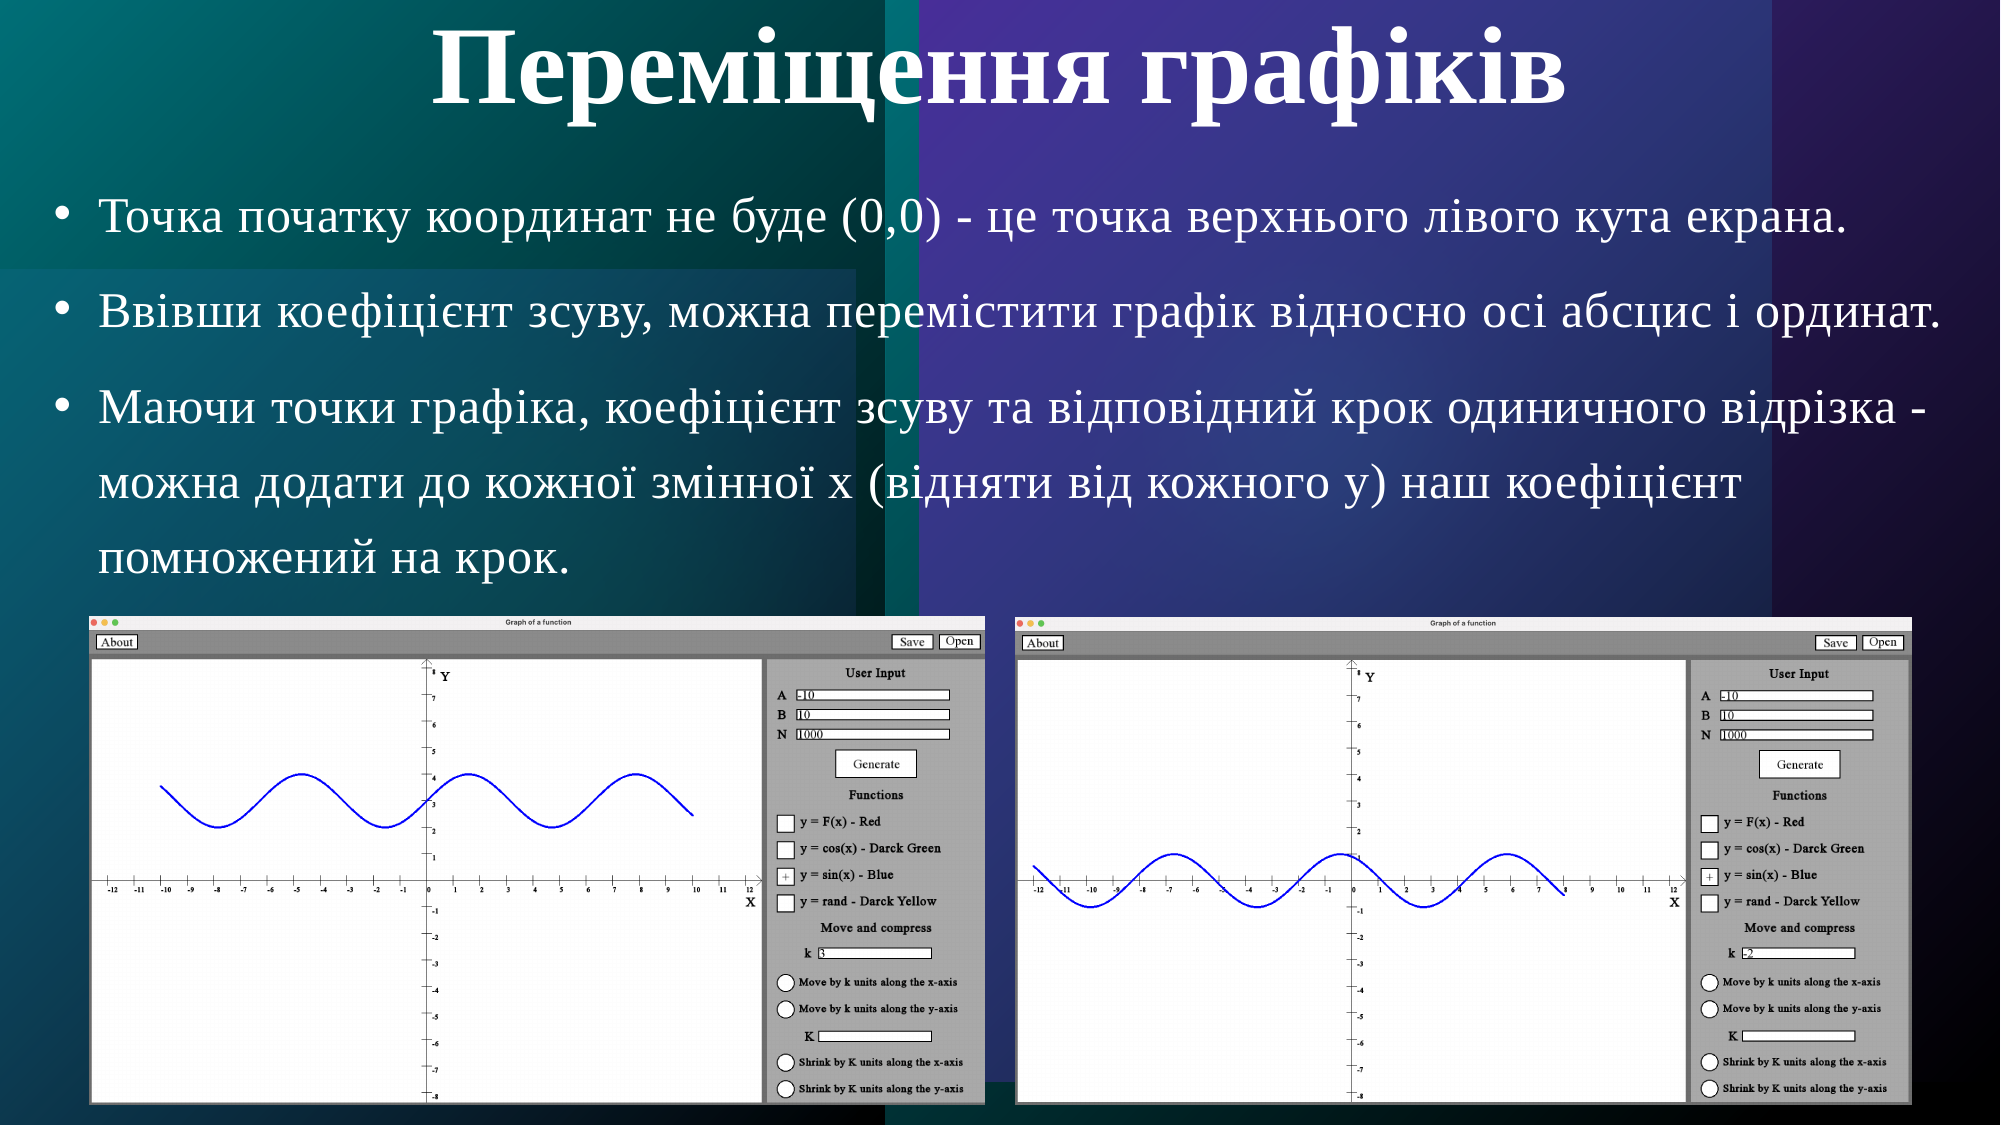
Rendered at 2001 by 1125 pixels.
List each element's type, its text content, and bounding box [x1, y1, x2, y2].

list Точка початку координат не буде (0,0) - це точка верхнього лівого кута екрана. Ввівши коефіцієнт зсуву, можна перемістити графік відносно осі абсцис і ординат. Маючи точки графіка, коефіцієнт зсуву та відповідний крок одиничного відрізка - можна додати до кожної змінної х (відняти від кожного y) наш коефіцієнт помножений на крок. [38, 134, 1962, 617]
title Переміщення графіків [89, 0, 1911, 134]
picture [1015, 617, 1912, 1105]
picture [89, 616, 985, 1105]
